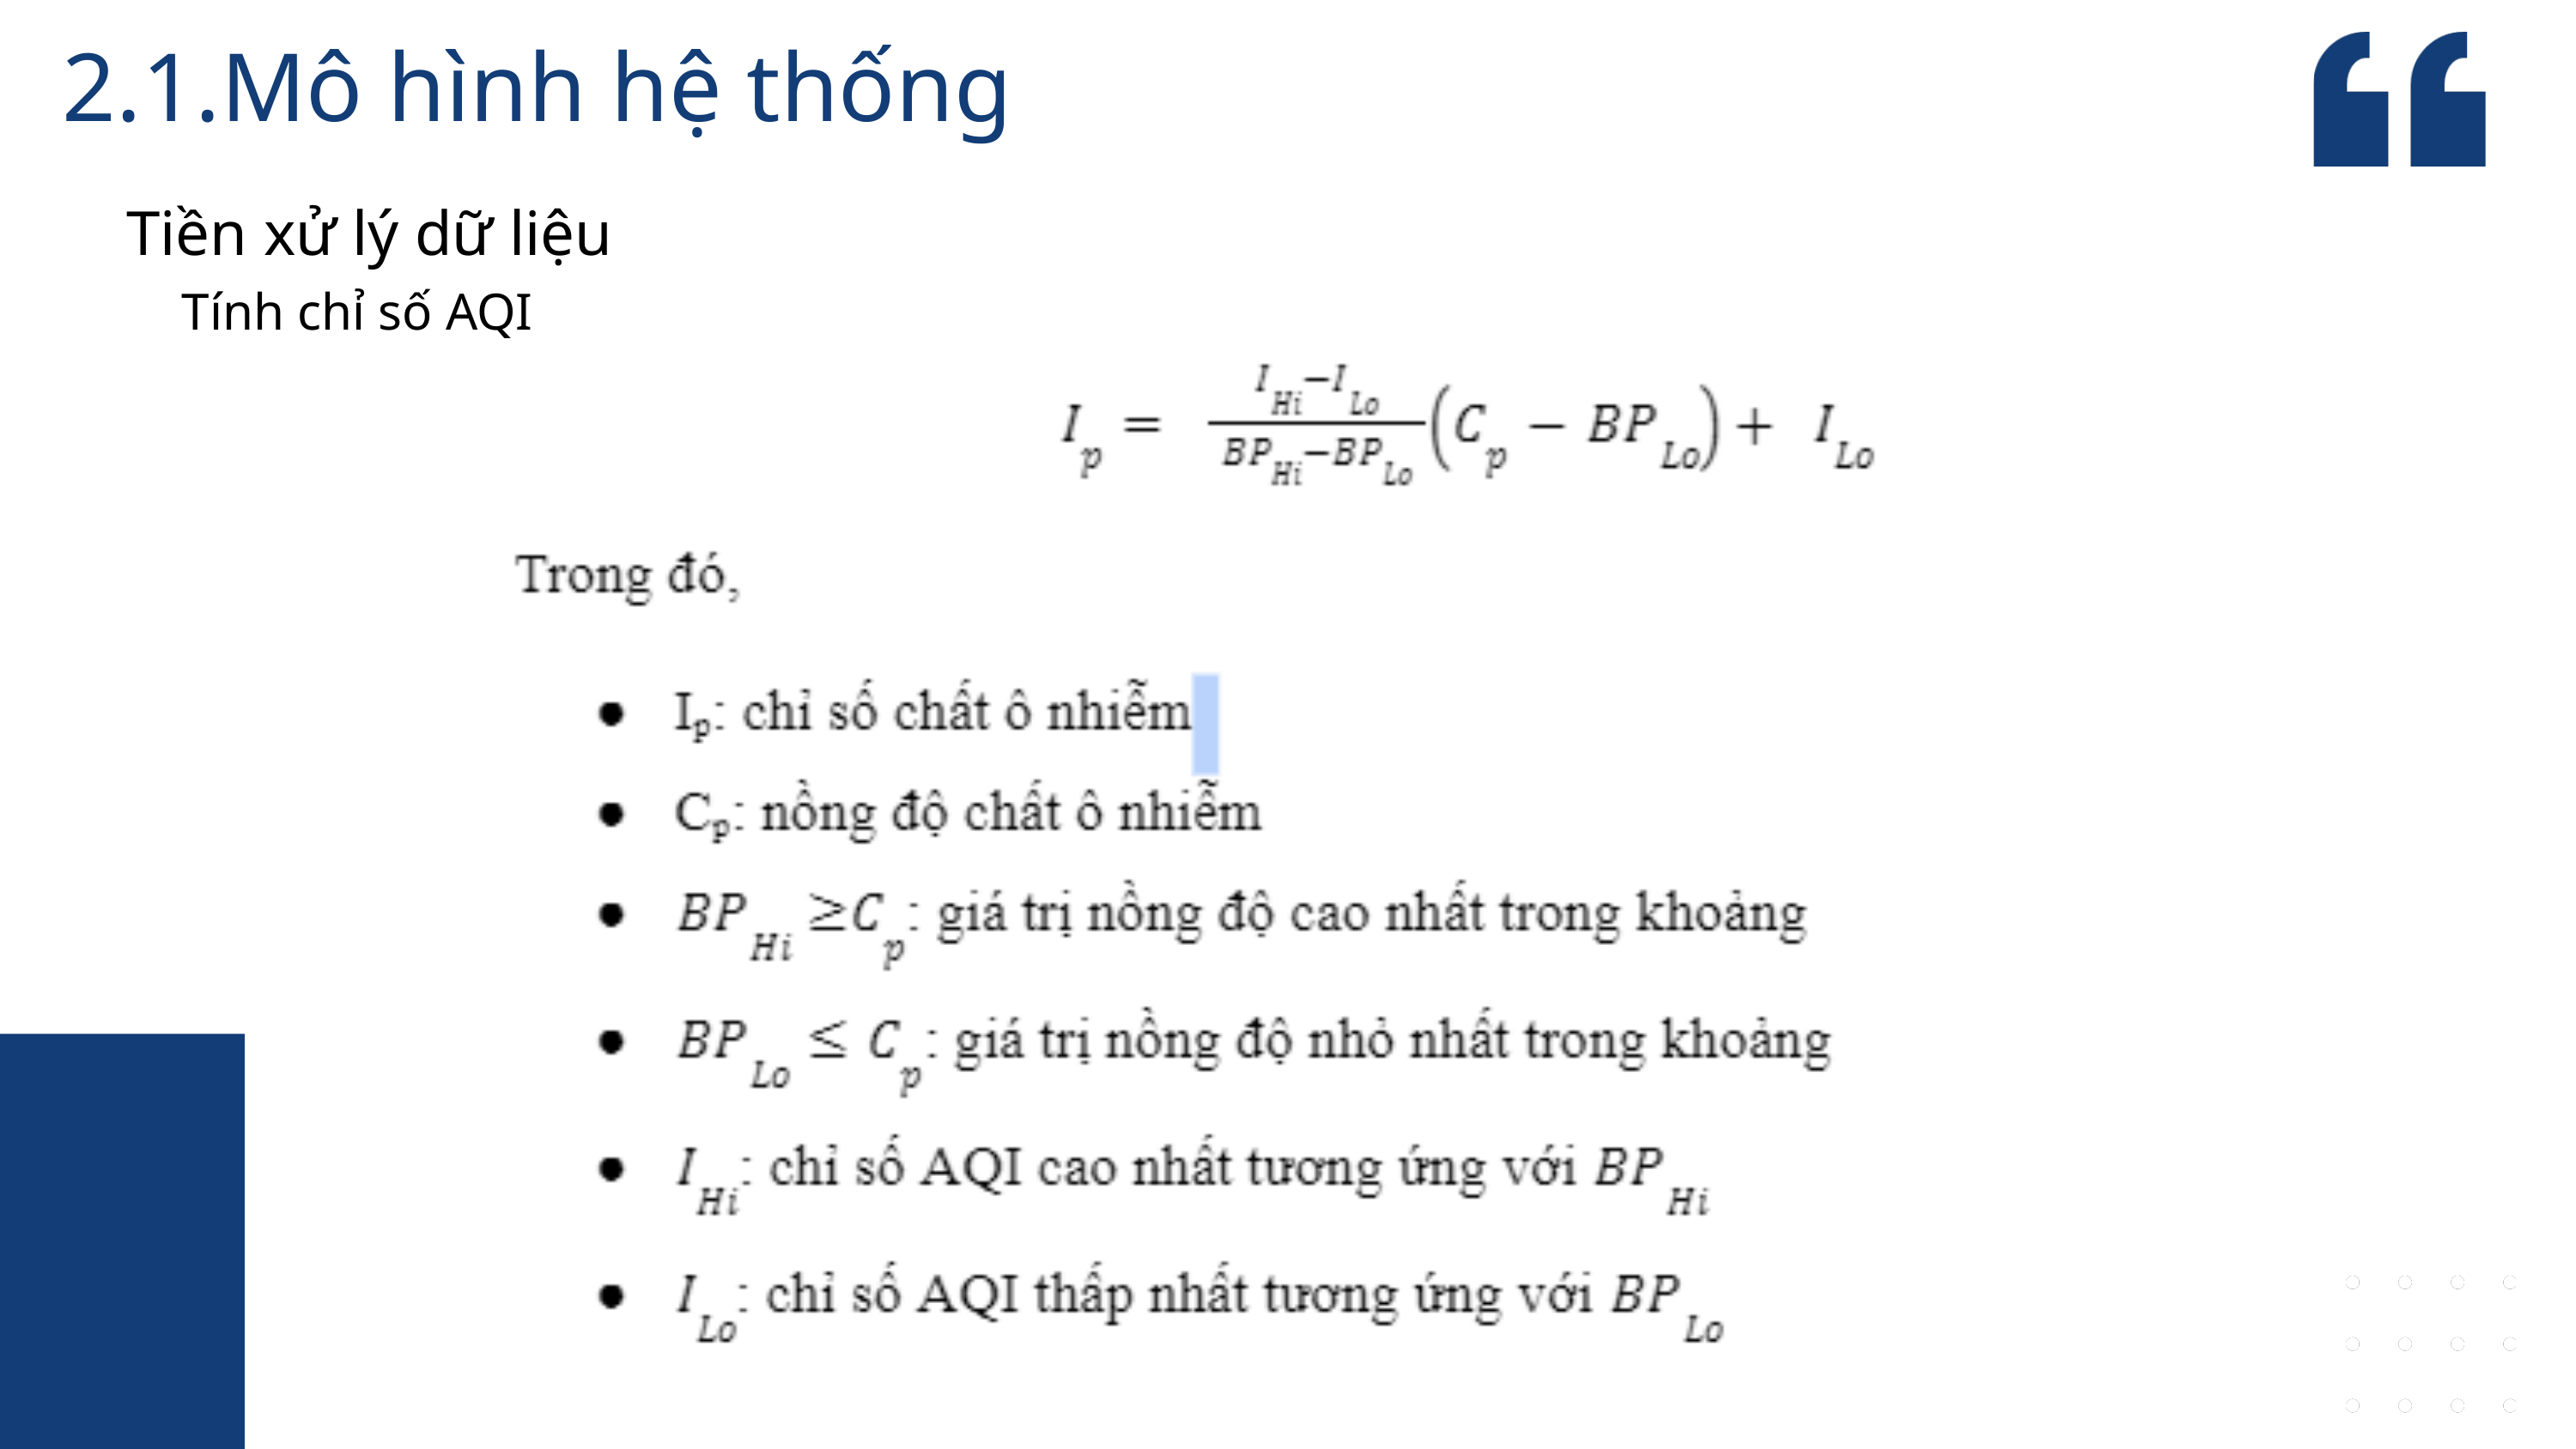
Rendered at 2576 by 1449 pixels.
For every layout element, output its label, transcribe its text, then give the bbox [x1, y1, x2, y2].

text_box [0, 1034, 245, 1449]
text_box [2313, 32, 2486, 167]
text_box 2.1.Mô hình hệ thống [62, 42, 1257, 239]
text_box Tính chỉ số AQI [181, 270, 2230, 341]
text_box Tiền xử lý dữ liệu [126, 182, 1193, 268]
text_box [2346, 1276, 2517, 1449]
text_box [513, 341, 2063, 1404]
